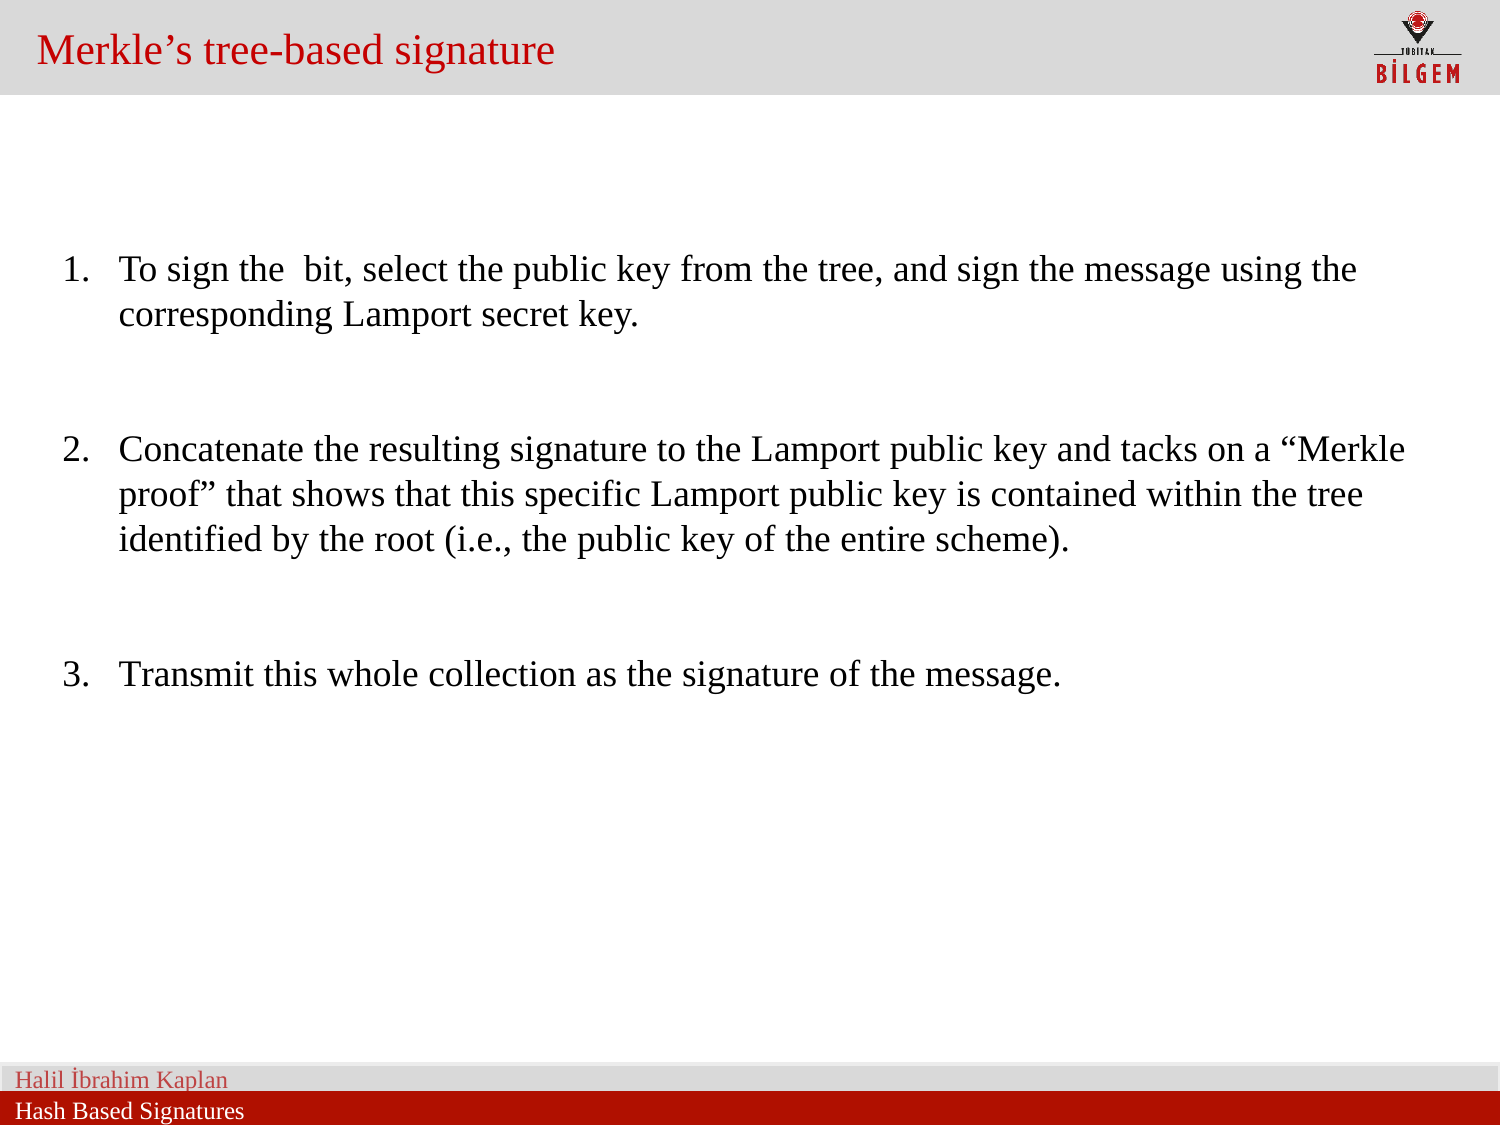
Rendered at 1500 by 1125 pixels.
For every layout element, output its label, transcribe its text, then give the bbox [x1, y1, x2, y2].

text_box Halil İbrahim Kaplan [0, 1062, 1500, 1091]
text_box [0, 0, 1500, 98]
text_box Hash Based Signatures [0, 1091, 1500, 1125]
